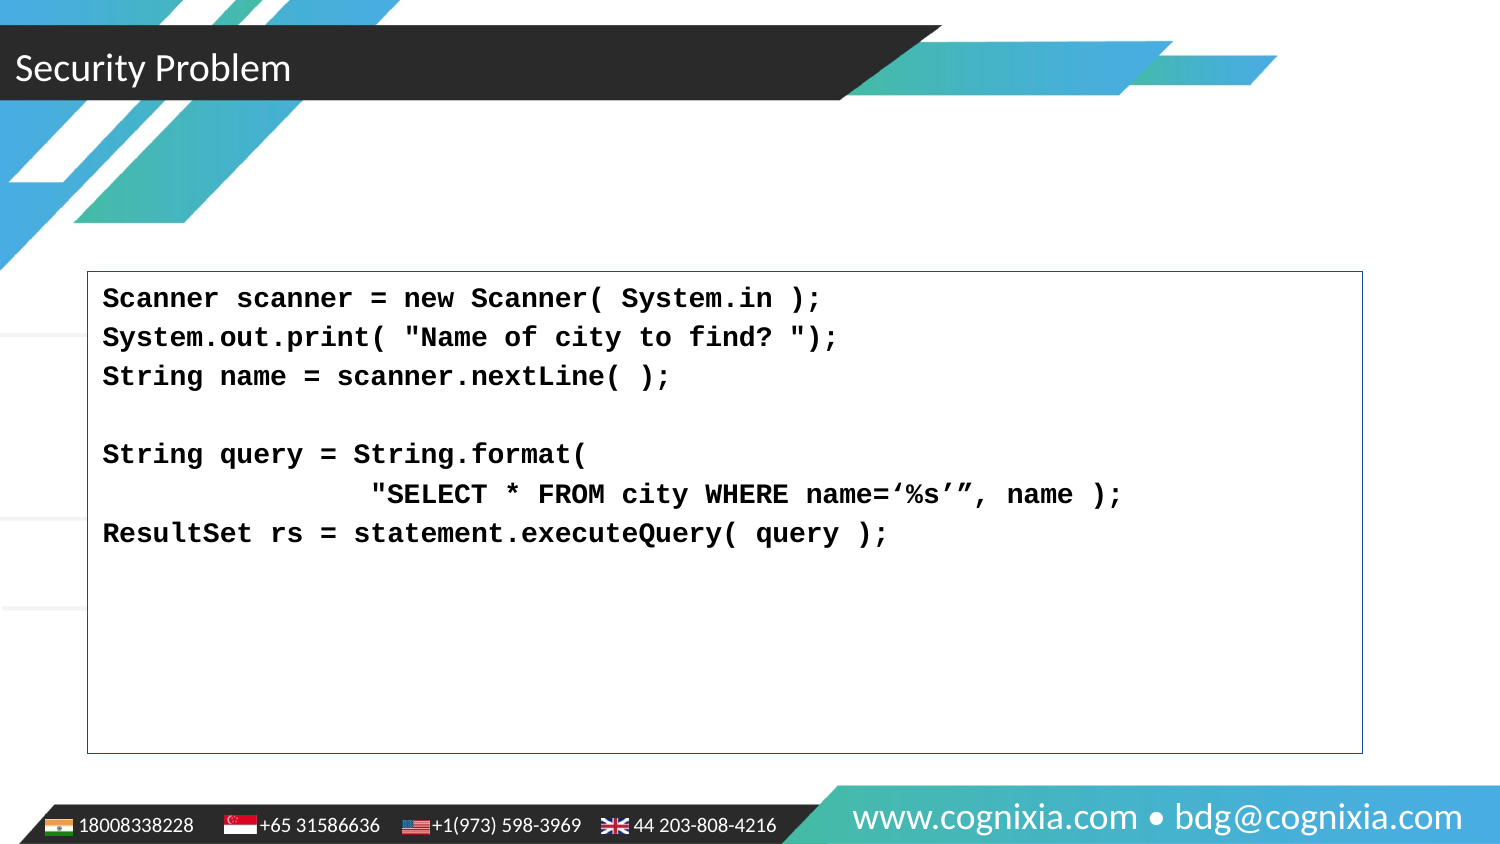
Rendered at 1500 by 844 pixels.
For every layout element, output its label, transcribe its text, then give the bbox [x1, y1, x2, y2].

picture [0, 0, 1500, 844]
title Security Problem [0, 33, 850, 97]
list Scanner scanner = new Scanner( System.in ); System.out.print( "Name of city to find? "); String name = scanner.nextLine( ); String query = String.format( "SELECT * FROM city WHERE name=‘%s’”, name ); ResultSet rs = statement.executeQuery( query ); [87, 271, 1363, 754]
